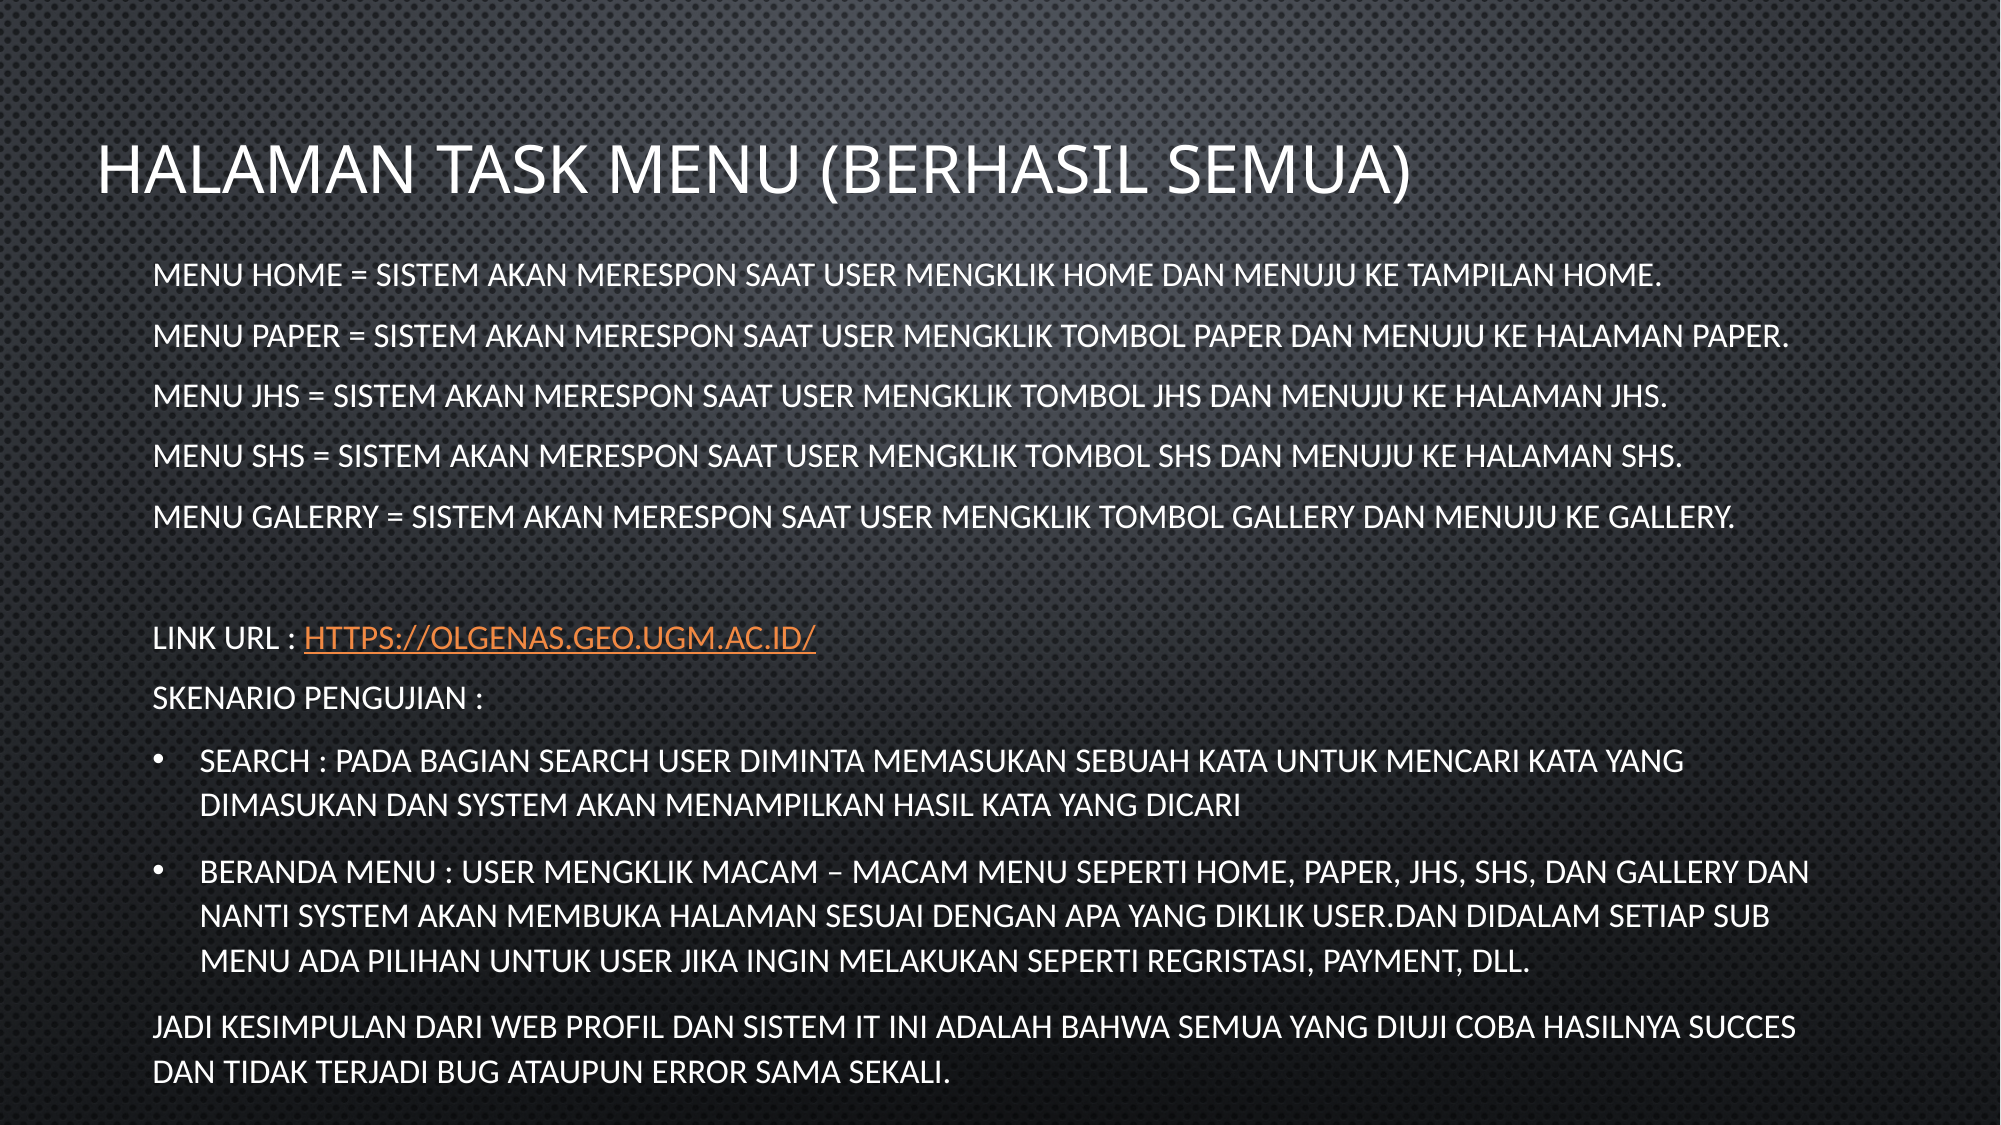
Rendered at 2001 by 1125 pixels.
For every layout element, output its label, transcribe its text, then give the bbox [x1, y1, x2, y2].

list Menu Home = Sistem akan merespon saat user mengklik home dan menuju ke tampilan home. Menu Paper = Sistem akan merespon saat user mengklik tombol paper dan menuju ke halaman paper. Menu JHS = Sistem akan merespon saat user mengklik tombol JHS dan menuju ke halaman JHS. Menu SHS = Sistem akan merespon saat user mengklik tombol SHS dan menuju ke halaman SHS. Menu Galerry = Sistem akan merespon saat user mengklik tombol Gallery dan menuju ke gallery. Link url : https://olgenas.geo.ugm.ac.id/ Skenario Pengujian : Search : pada bagian search user diminta memasukan sebuah kata untuk mencari kata yang dimasukan dan system akan menampilkan hasil kata yang dicari Beranda menu : user mengklik macam – macam menu seperti home, paper, JHS, SHS, dan Gallery dan nanti system akan membuka halaman sesuai dengan apa yang diklik user.Dan didalam setiap sub menu ada pilihan untuk user jika ingin melakukan seperti regristasi, payment, dll. Jadi kesimpulan dari Web profil dan sistem IT ini adalah bahwa semua yang diuji coba hasilnya succes dan tidak terjadi bug ataupun error sama sekali. [137, 239, 1863, 1103]
title Halaman task Menu (Berhasil semua) [79, 10, 1705, 323]
